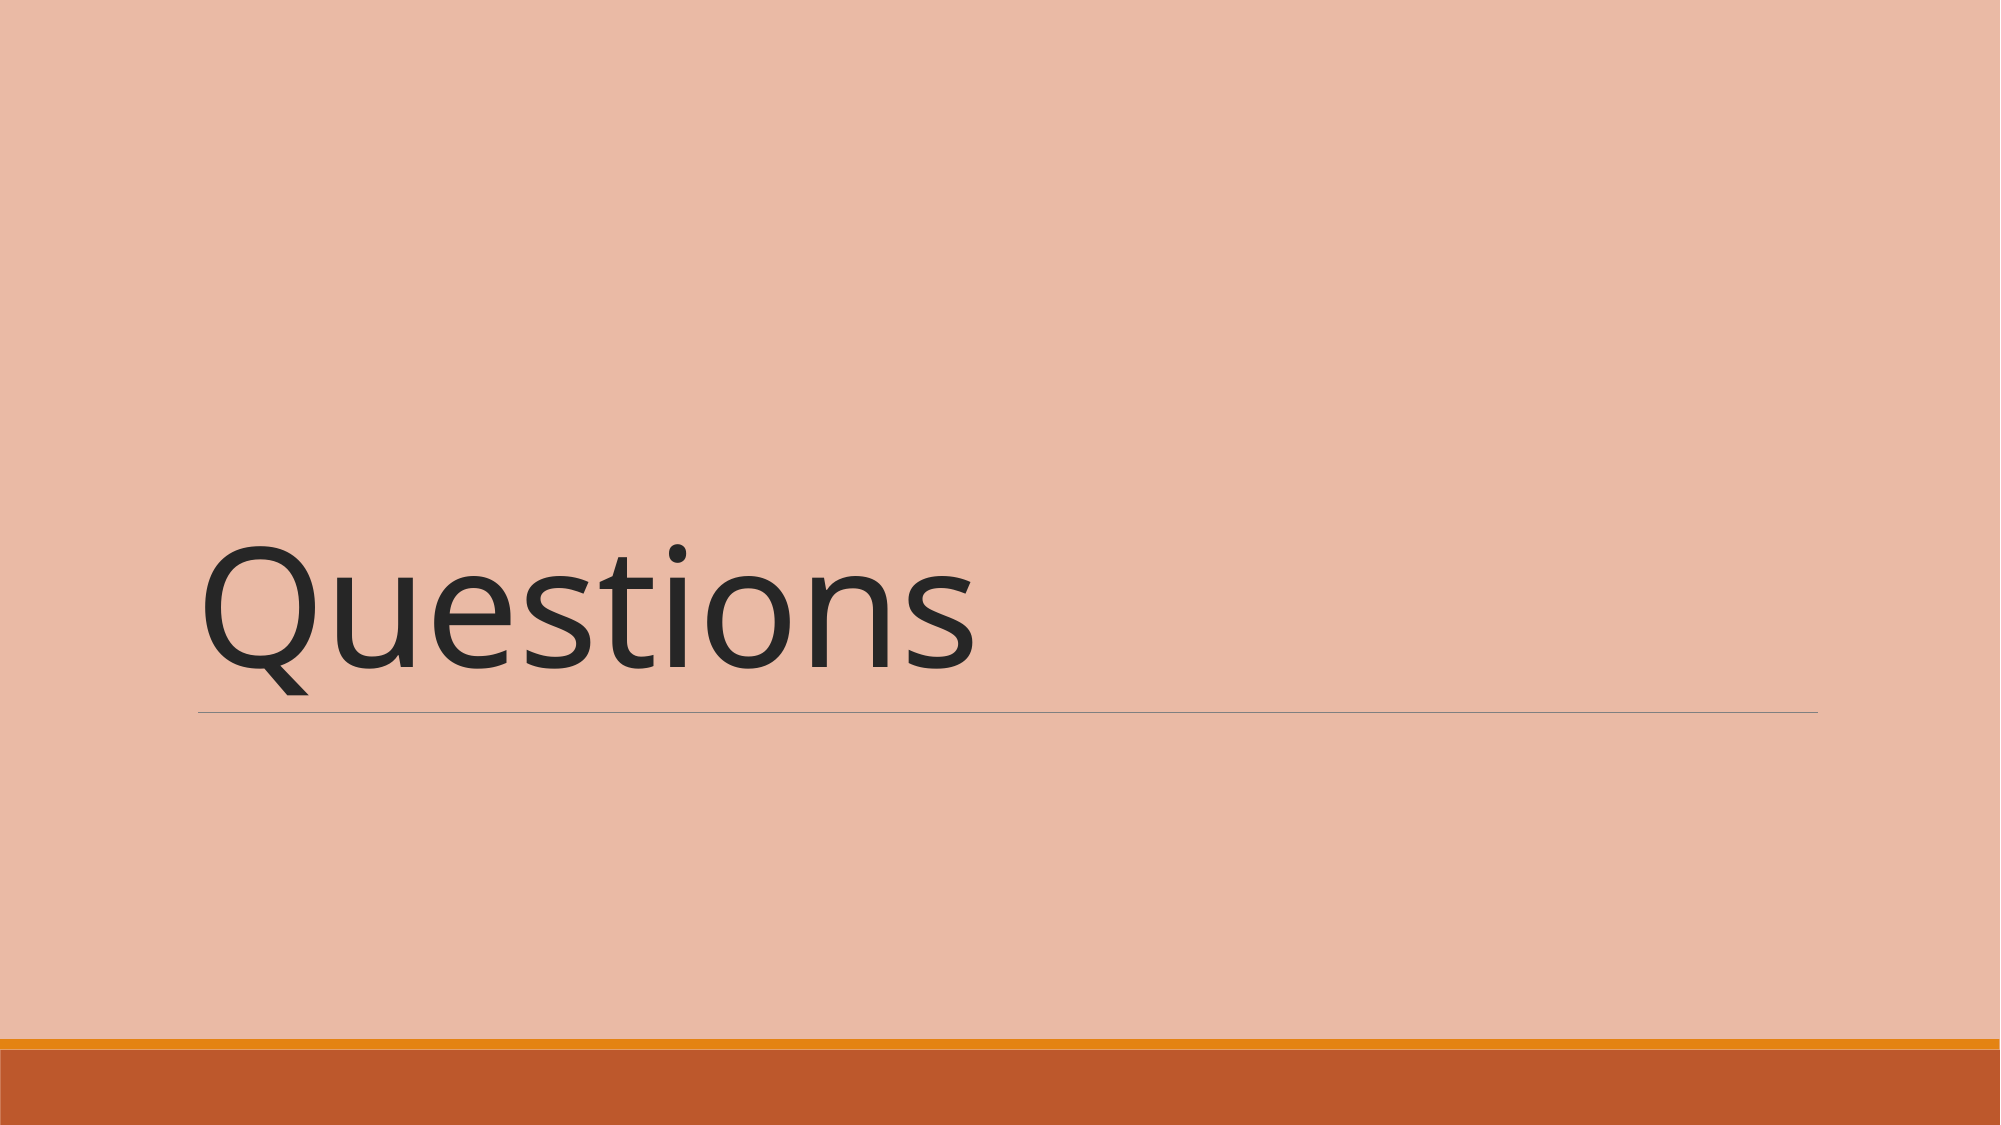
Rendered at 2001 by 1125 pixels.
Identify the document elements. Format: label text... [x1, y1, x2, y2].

title Questions [180, 124, 1830, 710]
